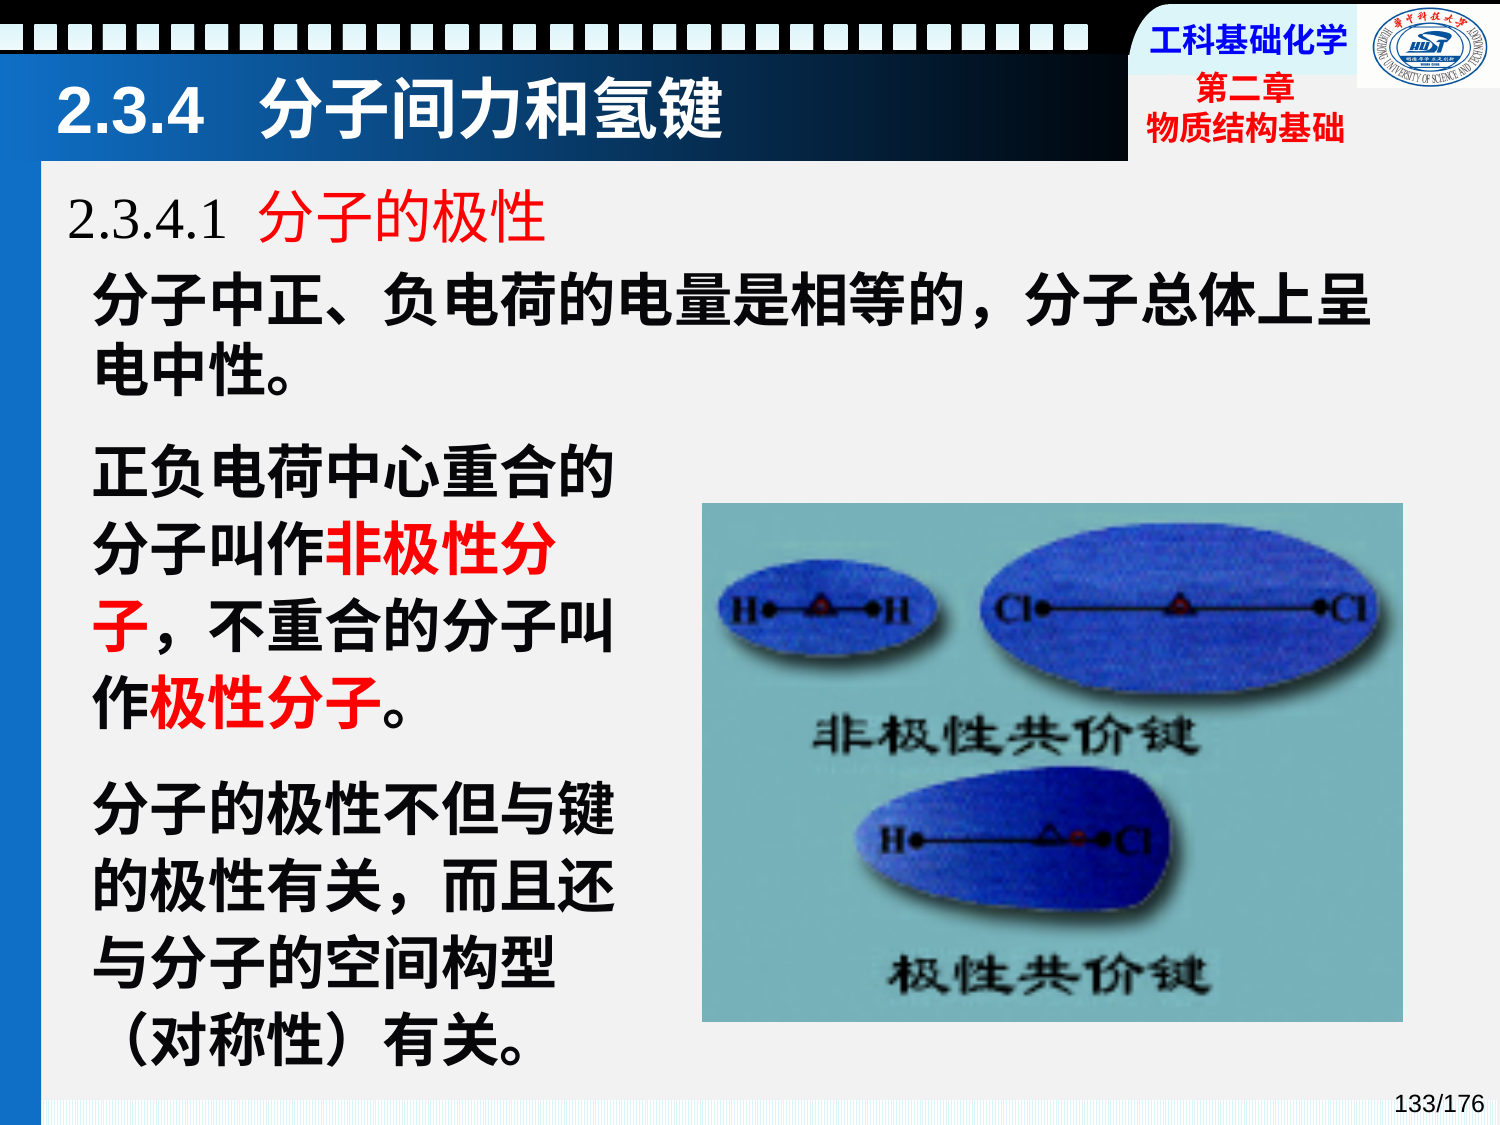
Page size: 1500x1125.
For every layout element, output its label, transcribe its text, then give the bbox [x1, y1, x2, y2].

picture [702, 503, 1404, 1023]
text_box 正负电荷中心重合的分子叫作非极性分子，不重合的分子叫作极性分子。 分子的极性不但与键的极性有关，而且还与分子的空间构型（对称性）有关。 [76, 420, 680, 1081]
text_box 分子中正、负电荷的电量是相等的，分子总体上呈电中性。 [76, 255, 1402, 411]
picture [1357, 4, 1500, 88]
title 2.3.4 分子间力和氢键 [41, 51, 1126, 163]
text_box 2.3.4.1 分子的极性 [53, 172, 942, 258]
